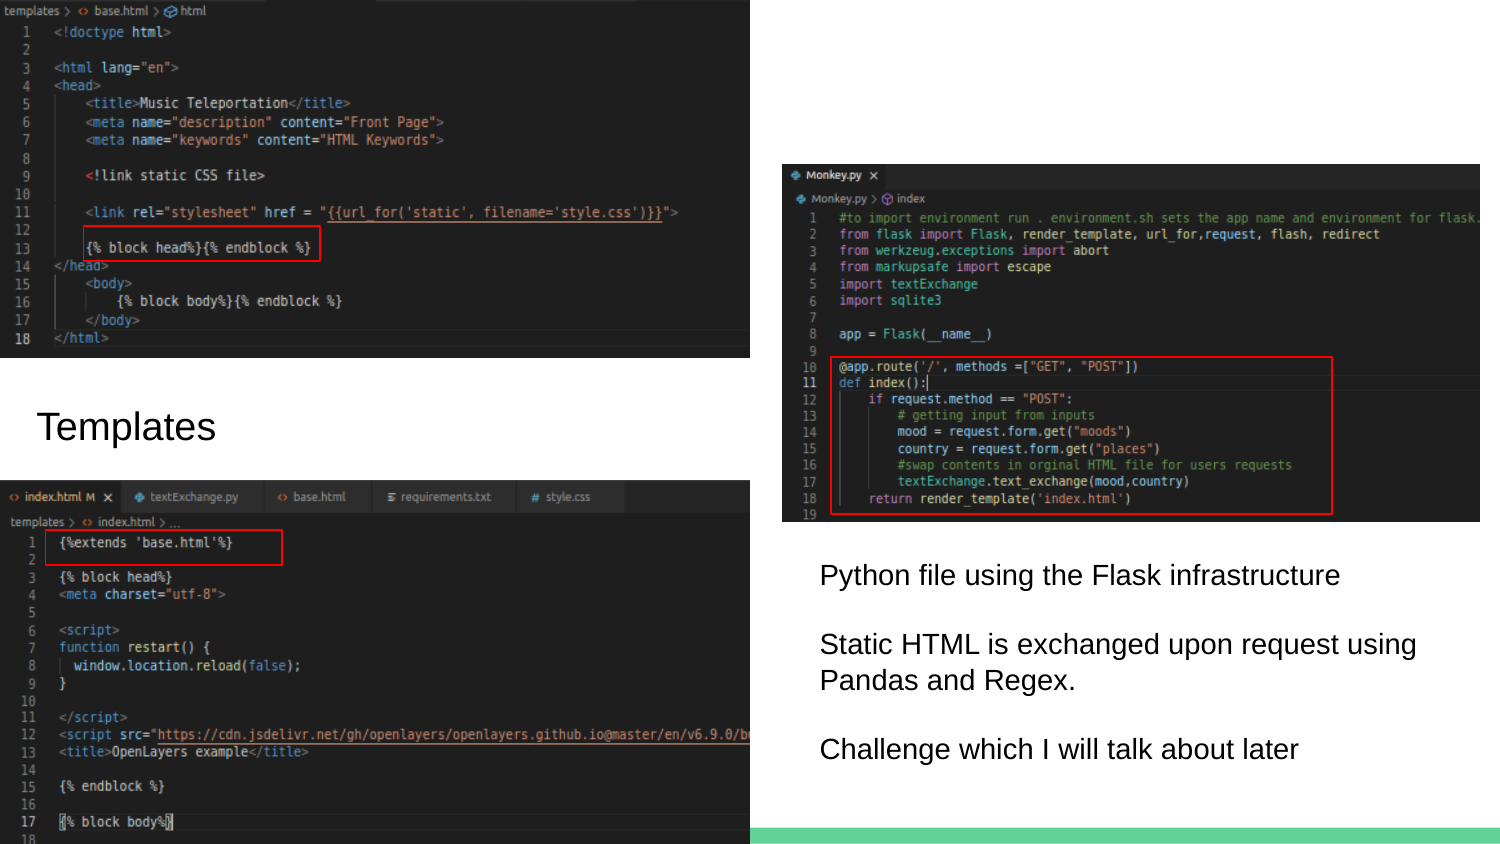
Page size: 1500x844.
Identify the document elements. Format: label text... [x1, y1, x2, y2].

picture [0, 480, 751, 844]
picture [0, 0, 751, 359]
text_box Python file using the Flask infrastructure Static HTML is exchanged upon request using Pandas and Regex. Challenge which I will talk about later [804, 540, 1458, 781]
text_box Templates [21, 386, 307, 464]
picture [782, 163, 1480, 523]
